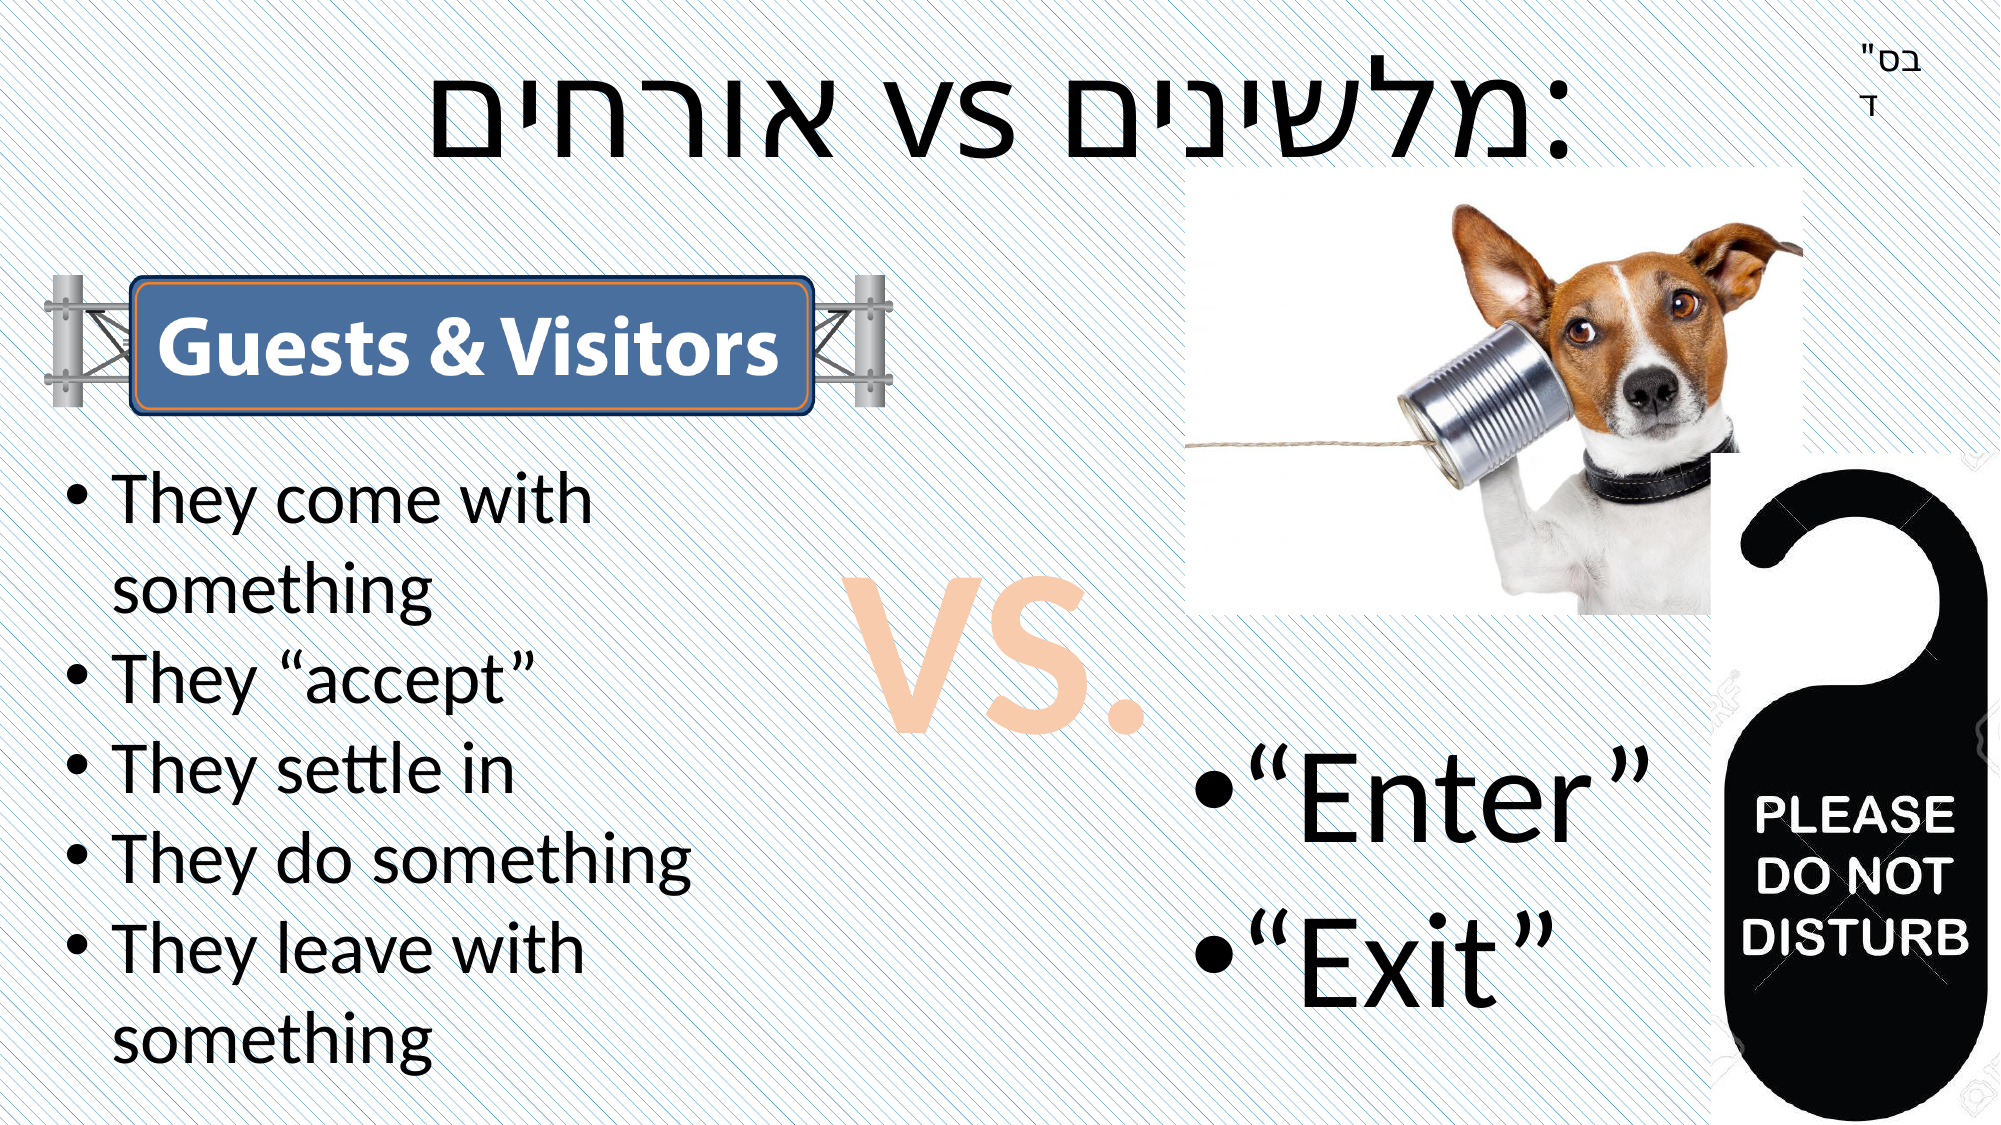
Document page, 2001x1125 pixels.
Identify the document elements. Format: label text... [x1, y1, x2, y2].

text_box בס"ד [1843, 26, 1957, 132]
picture [1175, 167, 2000, 1125]
text_box “Enter” “Exit” [1175, 697, 1710, 1043]
title אורחים vs מלשינים: [137, 3, 1863, 222]
text_box VS. [826, 486, 1174, 790]
text_box They come with something They “accept” They settle in They do something They leave with something [49, 441, 923, 1086]
slide_number 44 [1412, 1042, 1710, 1103]
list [43, 274, 894, 417]
